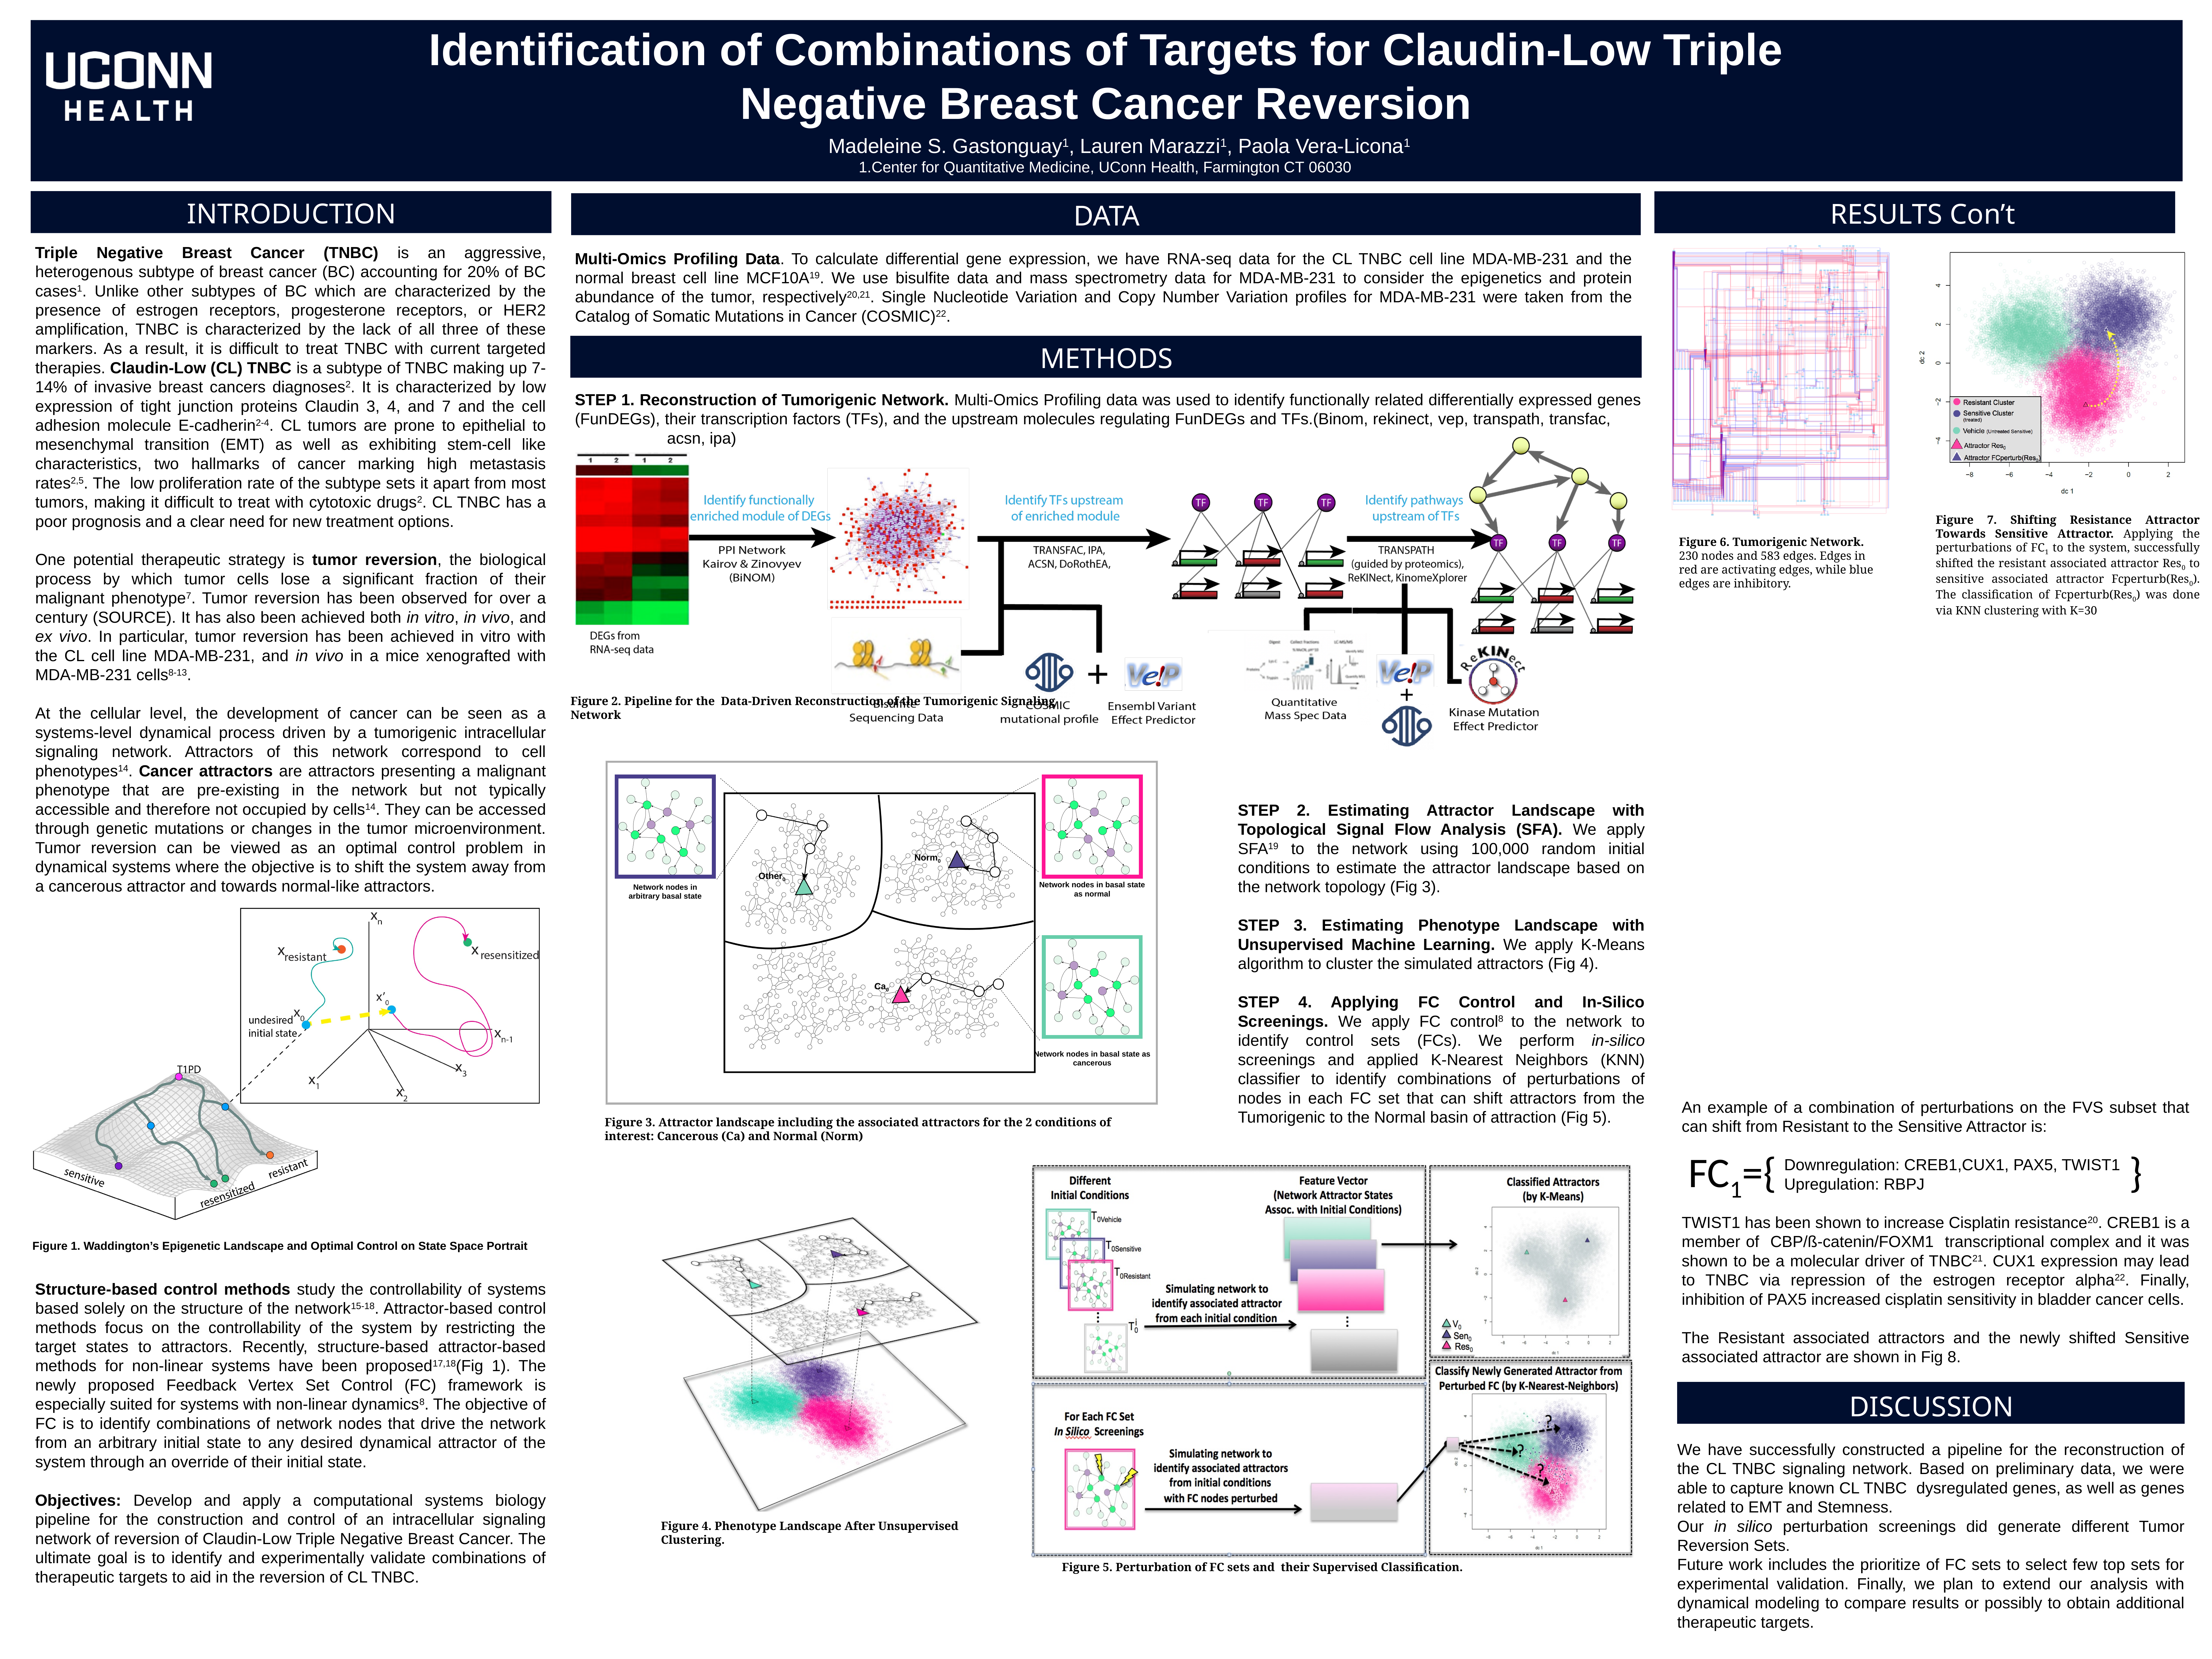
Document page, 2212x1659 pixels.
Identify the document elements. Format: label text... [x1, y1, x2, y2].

text_box Identification of Combinations of Targets for Claudin-Low Triple Negative Breast Cancer Reversion [390, 16, 1822, 132]
text_box RESULTS Con’t [1797, 195, 2048, 229]
text_box Multi-Omics Profiling Data. To calculate differential gene expression, we have RNA-seq data for the CL TNBC cell line MDA-MB-231 and the normal breast cell line MCF10A19. We use bisulfite data and mass spectrometry data for MDA-MB-231 to consider the epigenetics and protein abundance of the tumor, respectively20,21. Single Nucleotide Variation and Copy Number Variation profiles for MDA-MB-231 were taken from the Catalog of Somatic Mutations in Cancer (COSMIC)22. [570, 246, 1637, 336]
text_box INTRODUCTION [166, 194, 416, 229]
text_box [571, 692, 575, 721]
text_box [571, 193, 1641, 235]
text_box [575, 437, 1637, 775]
text_box DATA [1004, 197, 1208, 231]
text_box Triple Negative Breast Cancer (TNBC) is an aggressive, heterogenous subtype of breast cancer (BC) accounting for 20% of BC cases1. Unlike other subtypes of BC which are characterized by the presence of estrogen receptors, progesterone receptors, or HER2 amplification, TNBC is characterized by the lack of all three of these markers. As a result, it is difficult to treat TNBC with current targeted therapies. Claudin-Low (CL) TNBC is a subtype of TNBC making up 7-14% of invasive breast cancers diagnoses2. It is characterized by low expression of tight junction proteins Claudin 3, 4, and 7 and the cell adhesion molecule E-cadherin2-4. CL tumors are prone to epithelial to mesenchymal transition (EMT) as well as exhibiting stem-cell like characteristics, two hallmarks of cancer marking high metastasis rates2,5. The low proliferation rate of the subtype sets it apart from most tumors, making it difficult to treat with cytotoxic drugs2. CL TNBC has a poor prognosis and a clear need for new treatment options. One potential therapeutic strategy is tumor reversion, the biological process by which tumor cells lose a significant fraction of their malignant phenotype7. Tumor reversion has been observed for over a century (SOURCE). It has also been achieved both in vitro, in vivo, and ex vivo. In particular, tumor reversion has been achieved in vitro with the CL cell line MDA-MB-231, and in vivo in a mice xenografted with MDA-MB-231 cells8-13. At the cellular level, the development of cancer can be seen as a systems-level dynamical process driven by a tumorigenic intracellular signaling network. Attractors of this network correspond to cell phenotypes14. Cancer attractors are attractors presenting a malignant phenotype that are pre-existing in the network but not typically accessible and therefore not occupied by cells14. They can be accessed through genetic mutations or changes in the tumor microenvironment. Tumor reversion can be viewed as an optimal control problem in dynamical systems where the objective is to shift the system away from a cancerous attractor and towards normal-like attractors. Structure-based control methods study the controllability of systems based solely on the structure of the network15-18. Attractor-based control methods focus on the controllability of the system by restricting the target states to attractors. Recently, structure-based attractor-based methods for non-linear systems have been proposed17,18(Fig 1). The newly proposed Feedback Vertex Set Control (FC) framework is especially suited for systems with non-linear dynamics8. The objective of FC is to identify combinations of network nodes that drive the network from an arbitrary initial state to any desired dynamical attractor of the system through an override of their initial state. Objectives: Develop and apply a computational systems biology pipeline for the construction and control of an intracellular signaling network of reversion of Claudin-Low Triple Negative Breast Cancer. The ultimate goal is to identify and experimentally validate combinations of therapeutic targets to aid in the reversion of CL TNBC. [30, 240, 551, 1588]
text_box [661, 1217, 981, 1533]
text_box [46, 51, 211, 121]
text_box [1635, 20, 2183, 182]
text_box [30, 20, 573, 182]
text_box We have successfully constructed a pipeline for the reconstruction of the CL TNBC signaling network. Based on preliminary data, we were able to capture known CL TNBC dysregulated genes, as well as genes related to EMT and Stemness. Our in silico perturbation screenings did generate different Tumor Reversion Sets. Future work includes the prioritize of FC sets to select few top sets for experimental validation. Finally, we plan to extend our analysis with dynamical modeling to compare results or possibly to obtain additional therapeutic targets. [1677, 1438, 2185, 1631]
text_box METHODS [1004, 339, 1208, 374]
picture [1666, 241, 1900, 524]
text_box STEP 2. Estimating Attractor Landscape with Topological Signal Flow Analysis (SFA). We apply SFA19 to the network using 100,000 random initial conditions to estimate the attractor landscape based on the network topology (Fig 3). STEP 3. Estimating Phenotype Landscape with Unsupervised Machine Learning. We apply K-Means algorithm to cluster the simulated attractors (Fig 4). STEP 4. Applying FC Control and In-Silico Screenings. We apply FC control8 to the network to identify control sets (FCs). We perform in-silico screenings and applied K-Nearest Neighbors (KNN) classifier to identify combinations of perturbations of nodes in each FC set that can shift attractors from the Tumorigenic to the Normal basin of attraction (Fig 5). [1233, 797, 1649, 1128]
text_box Figure 6. Tumorigenic Network. 230 nodes and 583 edges. Edges in red are activating edges, while blue edges are inhibitory. [1674, 532, 1883, 592]
text_box [1654, 191, 2175, 233]
text_box [30, 191, 551, 233]
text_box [32, 907, 540, 1280]
text_box [570, 336, 1642, 378]
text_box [1031, 1163, 1635, 1577]
text_box DISCUSSION [1832, 1387, 2030, 1422]
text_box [605, 761, 1158, 1150]
text_box [1677, 1382, 2185, 1424]
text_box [1914, 246, 2205, 599]
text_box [1677, 1094, 2194, 1371]
text_box Madeleine S. Gastonguay1, Lauren Marazzi1, Paola Vera-Licona1 Center for Quantitative Medicine, UConn Health, Farmington CT 06030 [573, 132, 1635, 193]
text_box STEP 1. Reconstruction of Tumorigenic Network. Multi-Omics Profiling data was used to identify functionally related differentially expressed genes (FunDEGs), their transcription factors (TFs), and the upstream molecules regulating FunDEGs and TFs.(Binom, rekinect, vep, transpath, transfac, acsn, ipa) [570, 387, 1646, 449]
